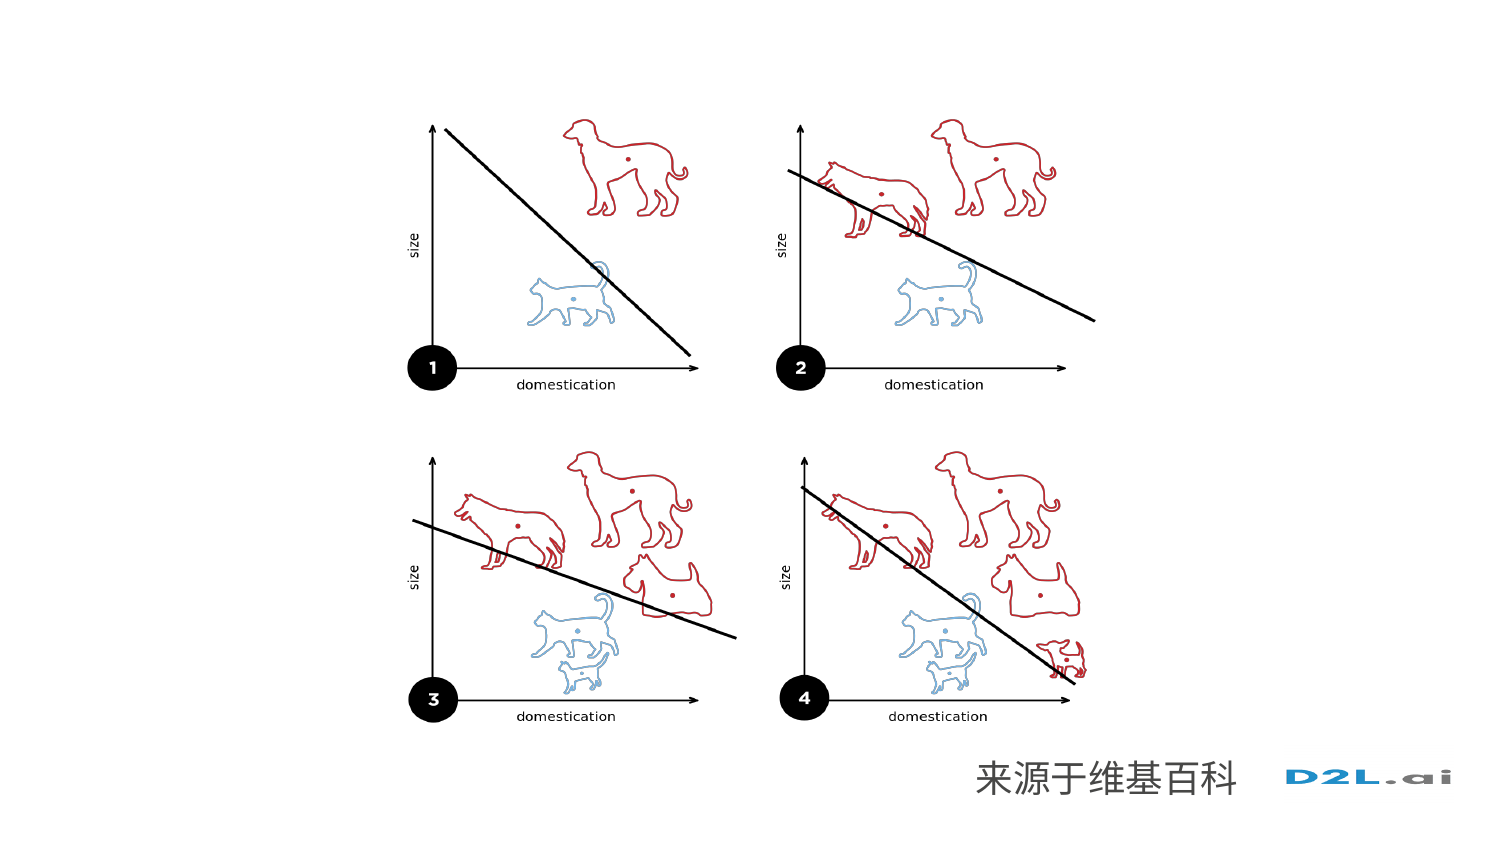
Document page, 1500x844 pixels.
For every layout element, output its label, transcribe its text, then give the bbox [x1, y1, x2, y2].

text_box 来源于维基百科 [968, 747, 1247, 808]
picture [385, 87, 1115, 757]
picture [1284, 745, 1454, 806]
